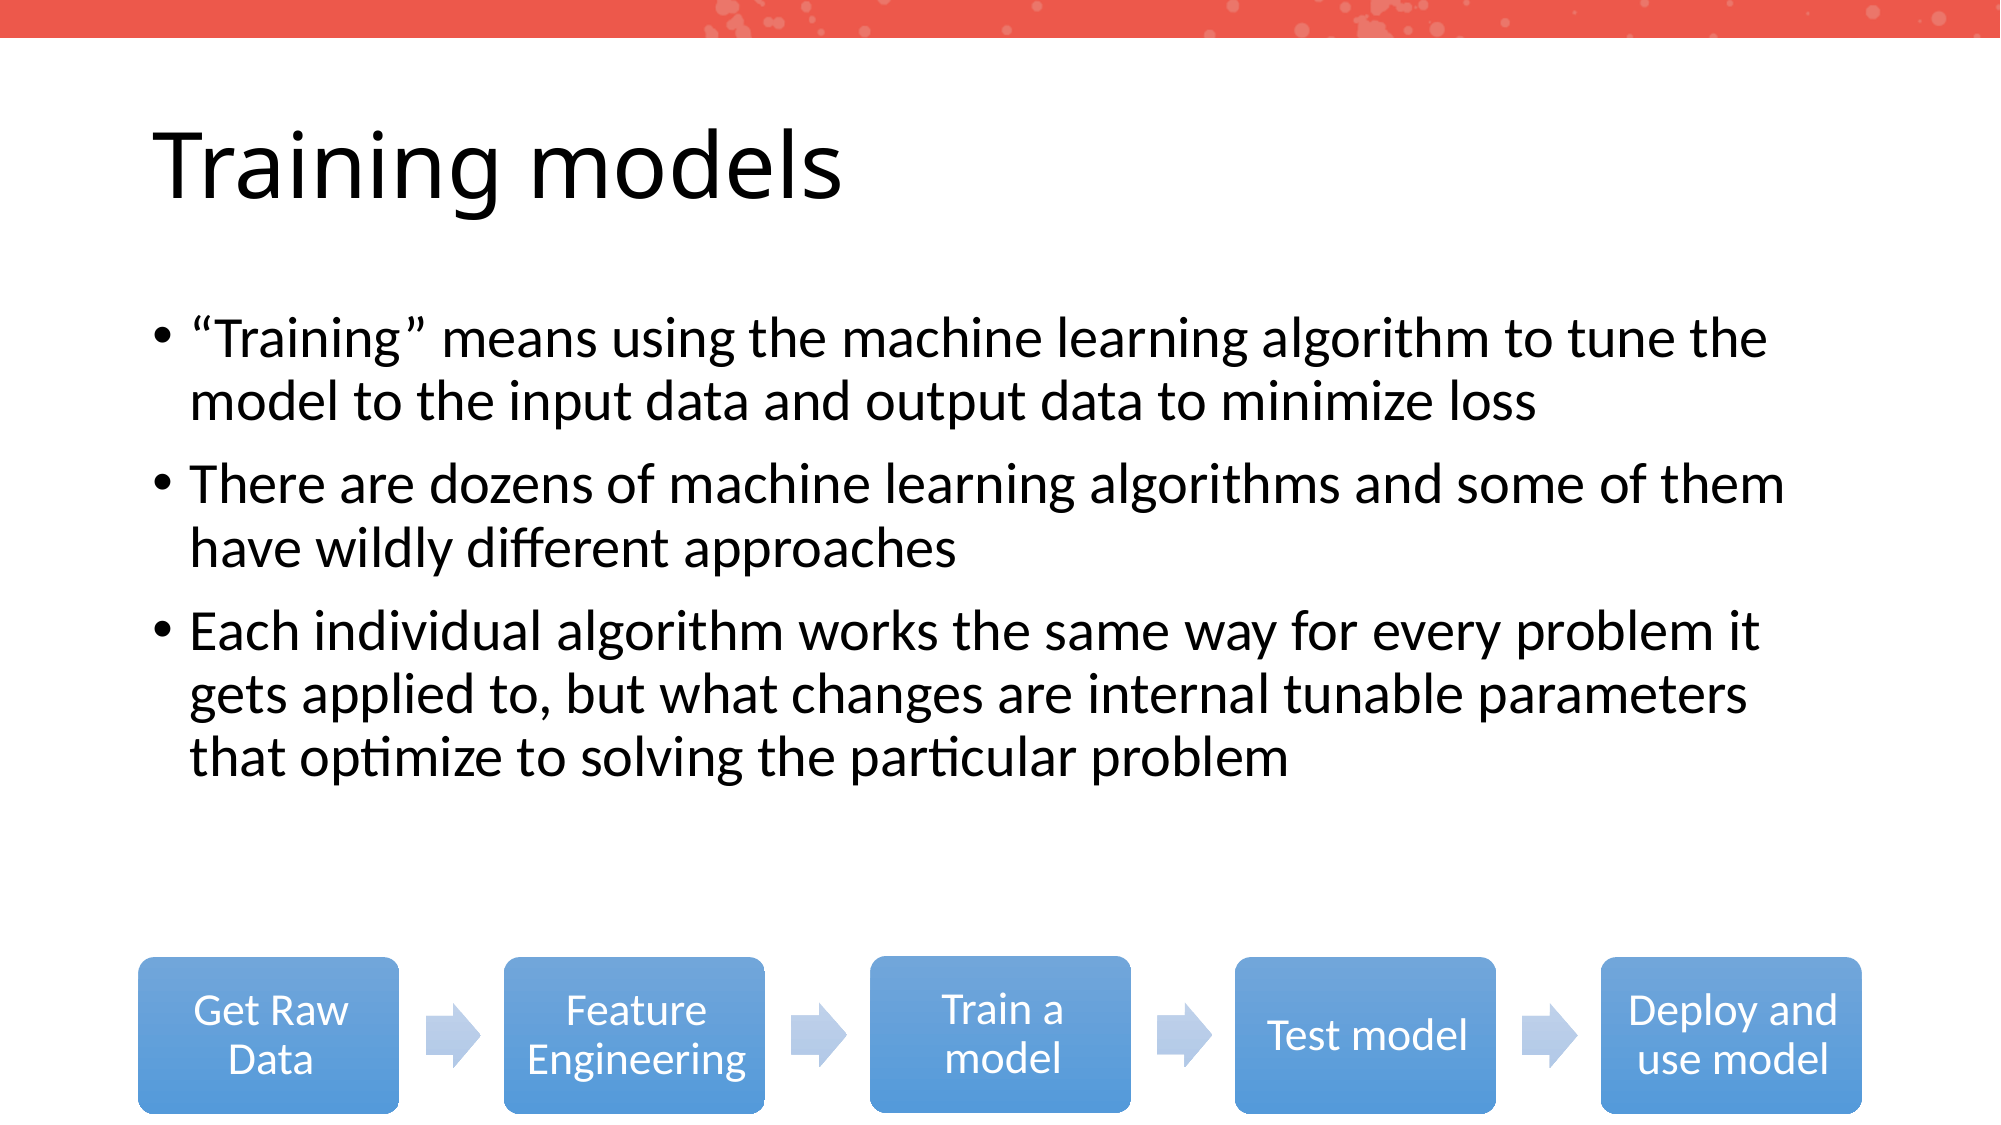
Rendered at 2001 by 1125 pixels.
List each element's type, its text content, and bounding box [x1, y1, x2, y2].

title Training models [137, 59, 1863, 278]
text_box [137, 890, 1863, 1125]
list “Training” means using the machine learning algorithm to tune the model to the input data and output data to minimize loss There are dozens of machine learning algorithms and some of them have wildly different approaches Each individual algorithm works the same way for every problem it gets applied to, but what changes are internal tunable parameters that optimize to solving the particular problem [137, 299, 1863, 890]
picture [0, 0, 2000, 38]
